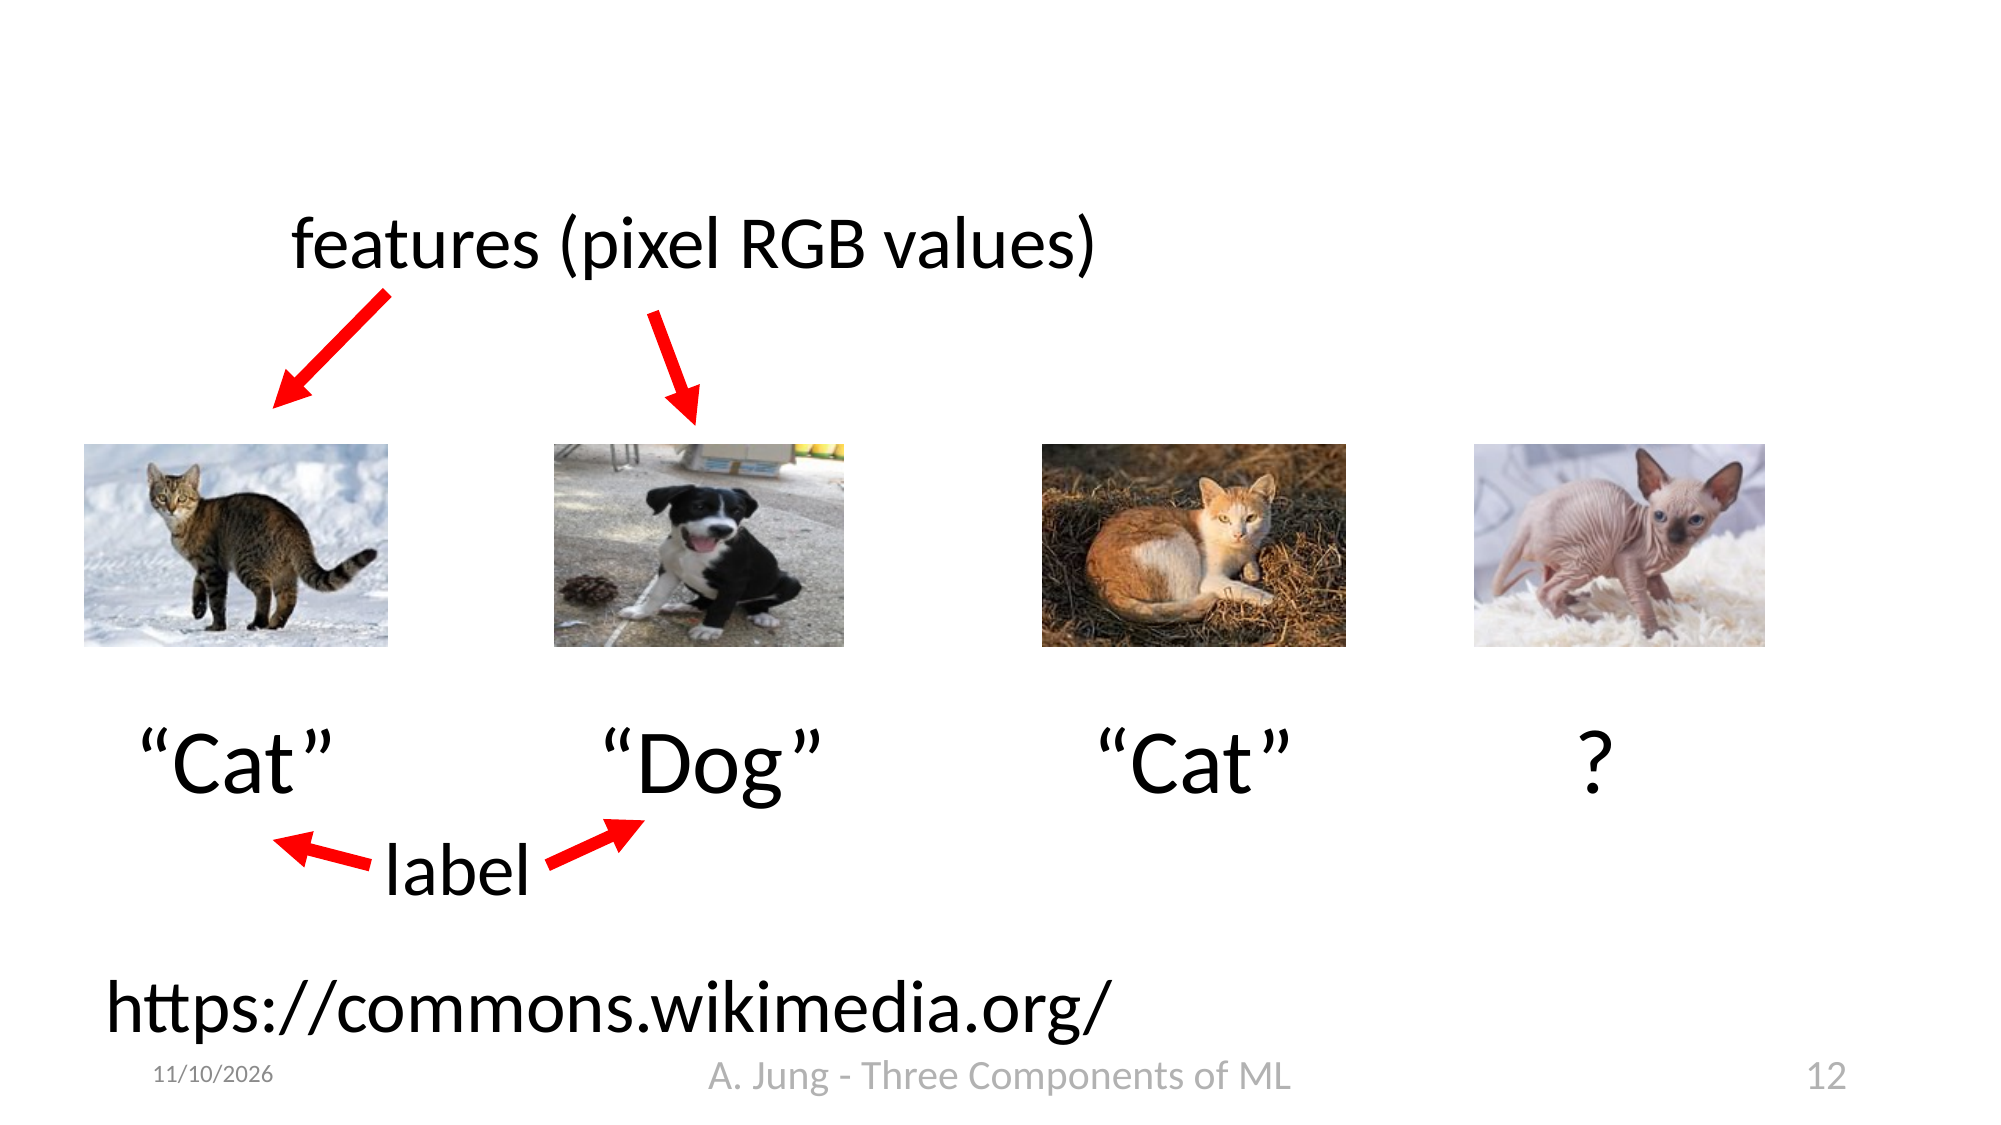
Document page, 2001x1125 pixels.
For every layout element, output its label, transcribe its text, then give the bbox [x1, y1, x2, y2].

text_box https://commons.wikimedia.org/ [90, 949, 1129, 1055]
text_box “Cat” [1077, 694, 1311, 819]
footer A. Jung - Three Components of ML [662, 1042, 1338, 1103]
text_box features (pixel RGB values) [276, 186, 1115, 292]
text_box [548, 820, 645, 866]
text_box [652, 312, 696, 426]
picture [1474, 444, 1765, 647]
slide_number 12 [1412, 1042, 1863, 1103]
text_box “Dog” [582, 694, 842, 819]
picture [554, 444, 844, 647]
text_box ? [1559, 694, 1632, 819]
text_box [272, 839, 370, 866]
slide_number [137, 1042, 588, 1103]
picture [1042, 444, 1346, 647]
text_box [272, 292, 388, 409]
text_box “Cat” [119, 694, 353, 819]
text_box label [370, 812, 548, 918]
picture [84, 444, 388, 647]
